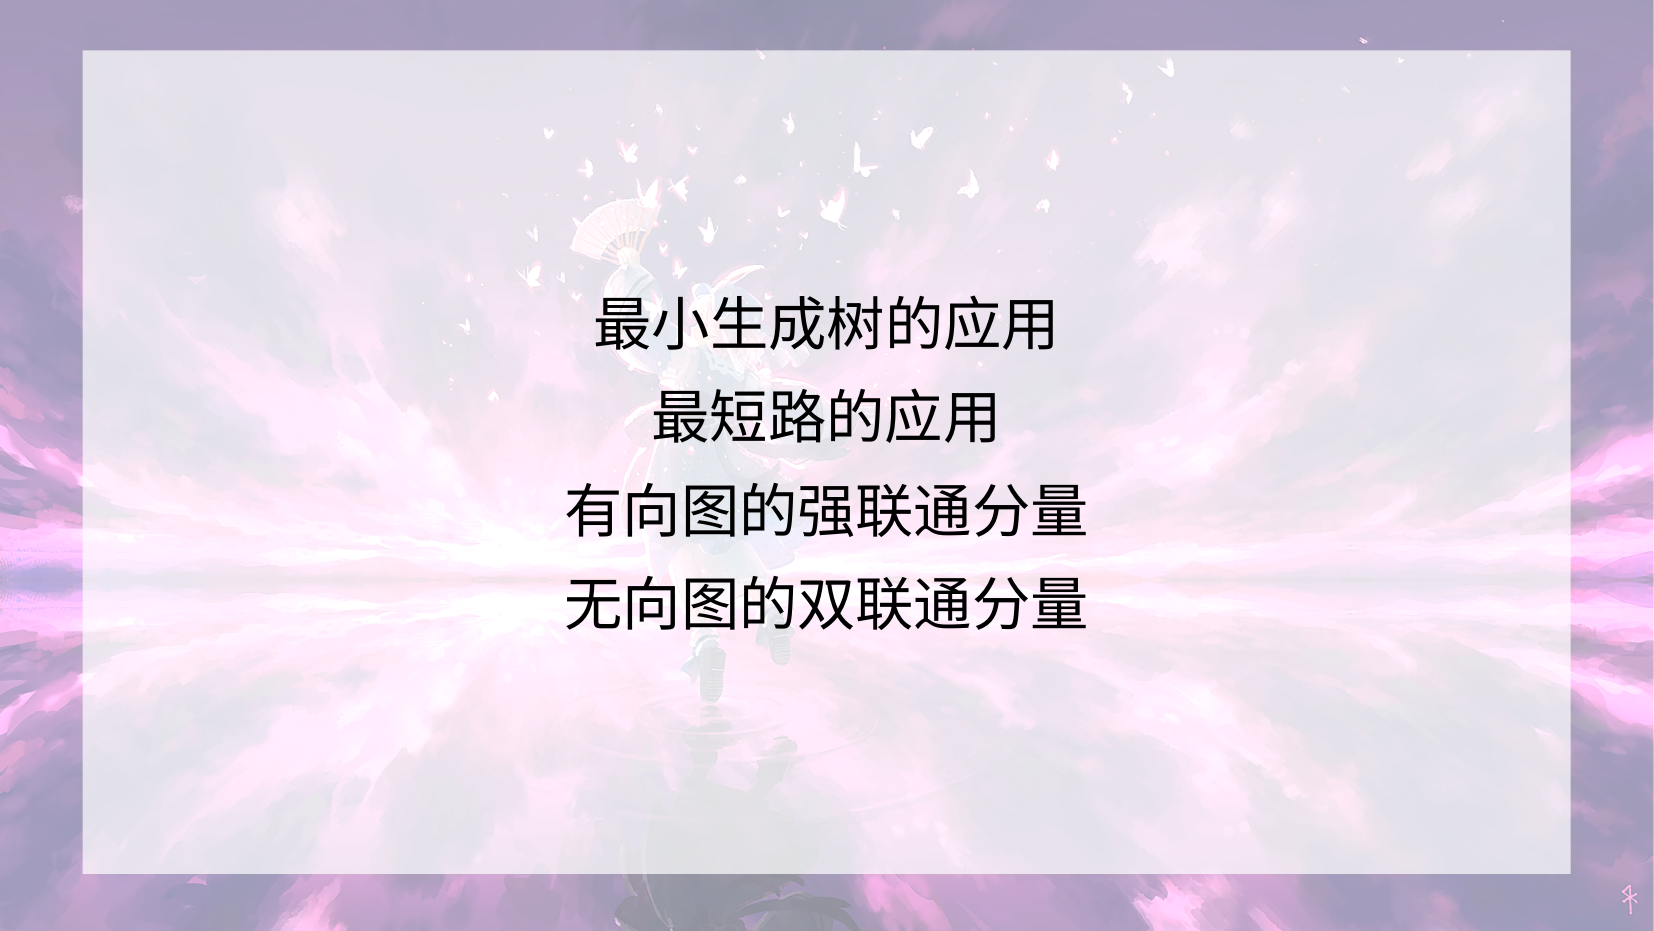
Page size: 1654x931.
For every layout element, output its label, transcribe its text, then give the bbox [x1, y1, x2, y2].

subtitle 最小生成树的应用 最短路的应用 有向图的强联通分量 无向图的双联通分量 [82, 50, 1571, 874]
picture [0, 0, 1654, 931]
